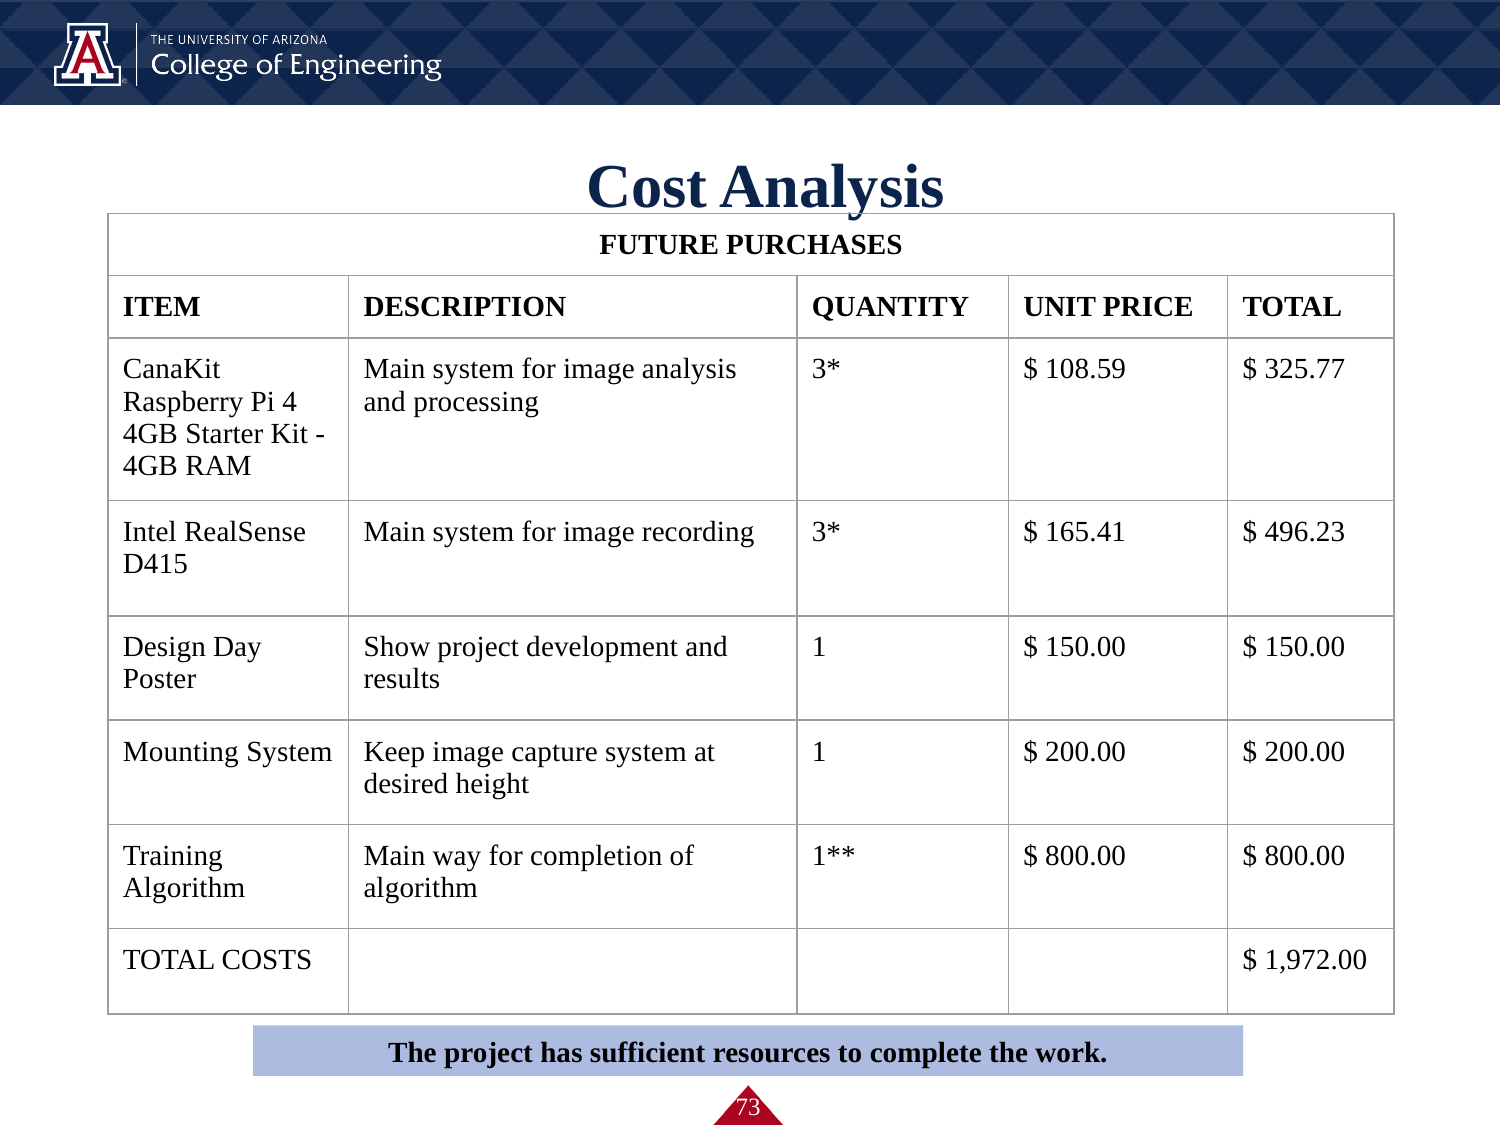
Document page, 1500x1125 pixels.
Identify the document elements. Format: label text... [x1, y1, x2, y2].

table_cell Keep image capture system at desired height [349, 721, 796, 824]
table_cell ITEM [109, 276, 348, 337]
table_cell $ 200.00 [1228, 721, 1393, 824]
table_cell Main system for image analysis and processing [349, 339, 796, 500]
table_cell 3* [798, 501, 1008, 615]
table_cell [798, 929, 1008, 1013]
table_cell 1 [798, 721, 1008, 824]
table_cell Show project development and results [349, 617, 796, 719]
table_cell Mounting System [109, 721, 348, 824]
table_cell UNIT PRICE [1009, 276, 1227, 337]
table_cell $ 150.00 [1009, 617, 1227, 719]
table_cell Main system for image recording [349, 501, 796, 615]
table_cell $ 200.00 [1009, 721, 1227, 824]
table_header FUTURE PURCHASES [109, 214, 1393, 275]
table_cell Design Day Poster [109, 617, 348, 719]
picture [54, 23, 442, 86]
table_cell $ 800.00 [1228, 825, 1393, 928]
table_cell Intel RealSense D415 [109, 501, 348, 615]
table_cell $ 165.41 [1009, 501, 1227, 615]
table_cell $ 496.23 [1228, 501, 1393, 615]
table_cell $ 108.59 [1009, 339, 1227, 500]
table_cell [349, 929, 796, 1013]
table_cell CanaKit Raspberry Pi 4 4GB Starter Kit - 4GB RAM [109, 339, 348, 500]
table_cell TOTAL COSTS [109, 929, 348, 1013]
table_cell 1 [798, 617, 1008, 719]
title Cost Analysis [90, 101, 1441, 251]
table_cell $ 150.00 [1228, 617, 1393, 719]
table_cell Training Algorithm [109, 825, 348, 928]
table_cell DESCRIPTION [349, 276, 796, 337]
table_cell 3* [798, 339, 1008, 500]
slide_number ‹#› [715, 1076, 781, 1125]
table_cell QUANTITY [798, 276, 1008, 337]
table_cell $ 1,972.00 [1228, 929, 1393, 1013]
table_cell [1009, 929, 1227, 1013]
table_cell Main way for completion of algorithm [349, 825, 796, 928]
table_cell $ 800.00 [1009, 825, 1227, 928]
table_cell TOTAL [1228, 276, 1393, 337]
text_box The project has sufficient resources to complete the work. [253, 1025, 1244, 1076]
table_cell 1** [798, 825, 1008, 928]
table_cell $ 325.77 [1228, 339, 1393, 500]
